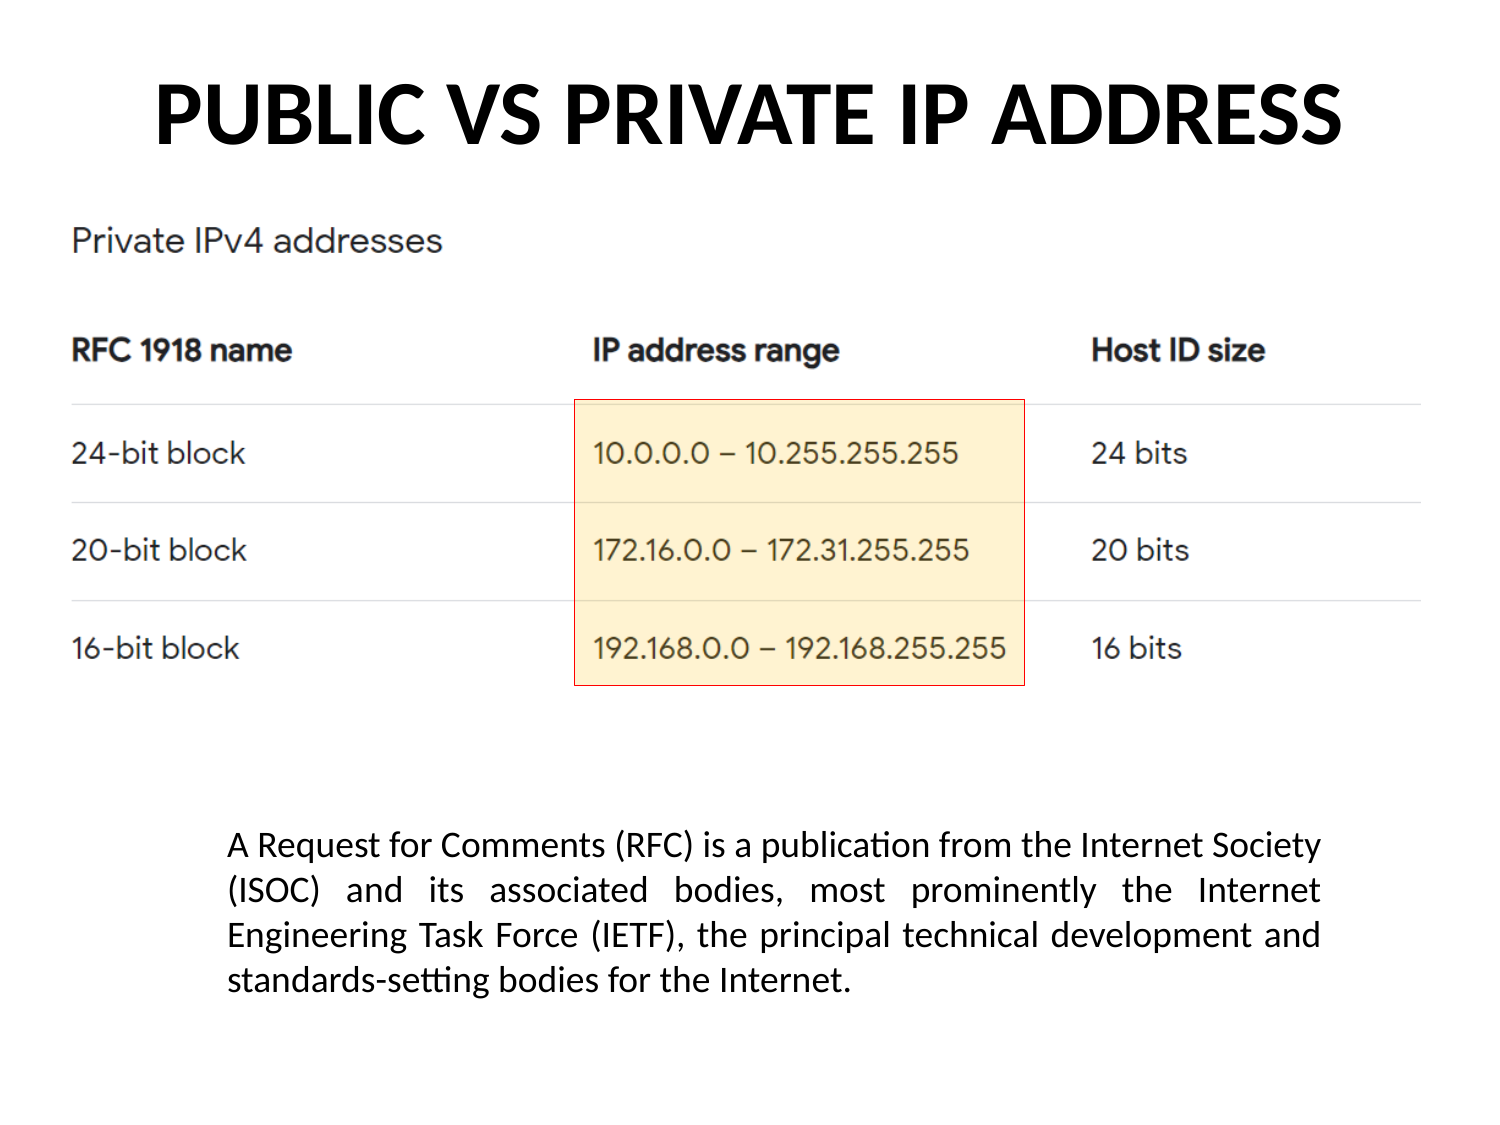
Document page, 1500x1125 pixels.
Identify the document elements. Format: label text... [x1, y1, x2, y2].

text_box A Request for Comments (RFC) is a publication from the Internet Society (ISOC) and its associated bodies, most prominently the Internet Engineering Task Force (IETF), the principal technical development and standards-setting bodies for the Internet. [212, 812, 1338, 1008]
picture [62, 199, 1421, 686]
text_box Public vs Private IP Address [74, 45, 1425, 233]
